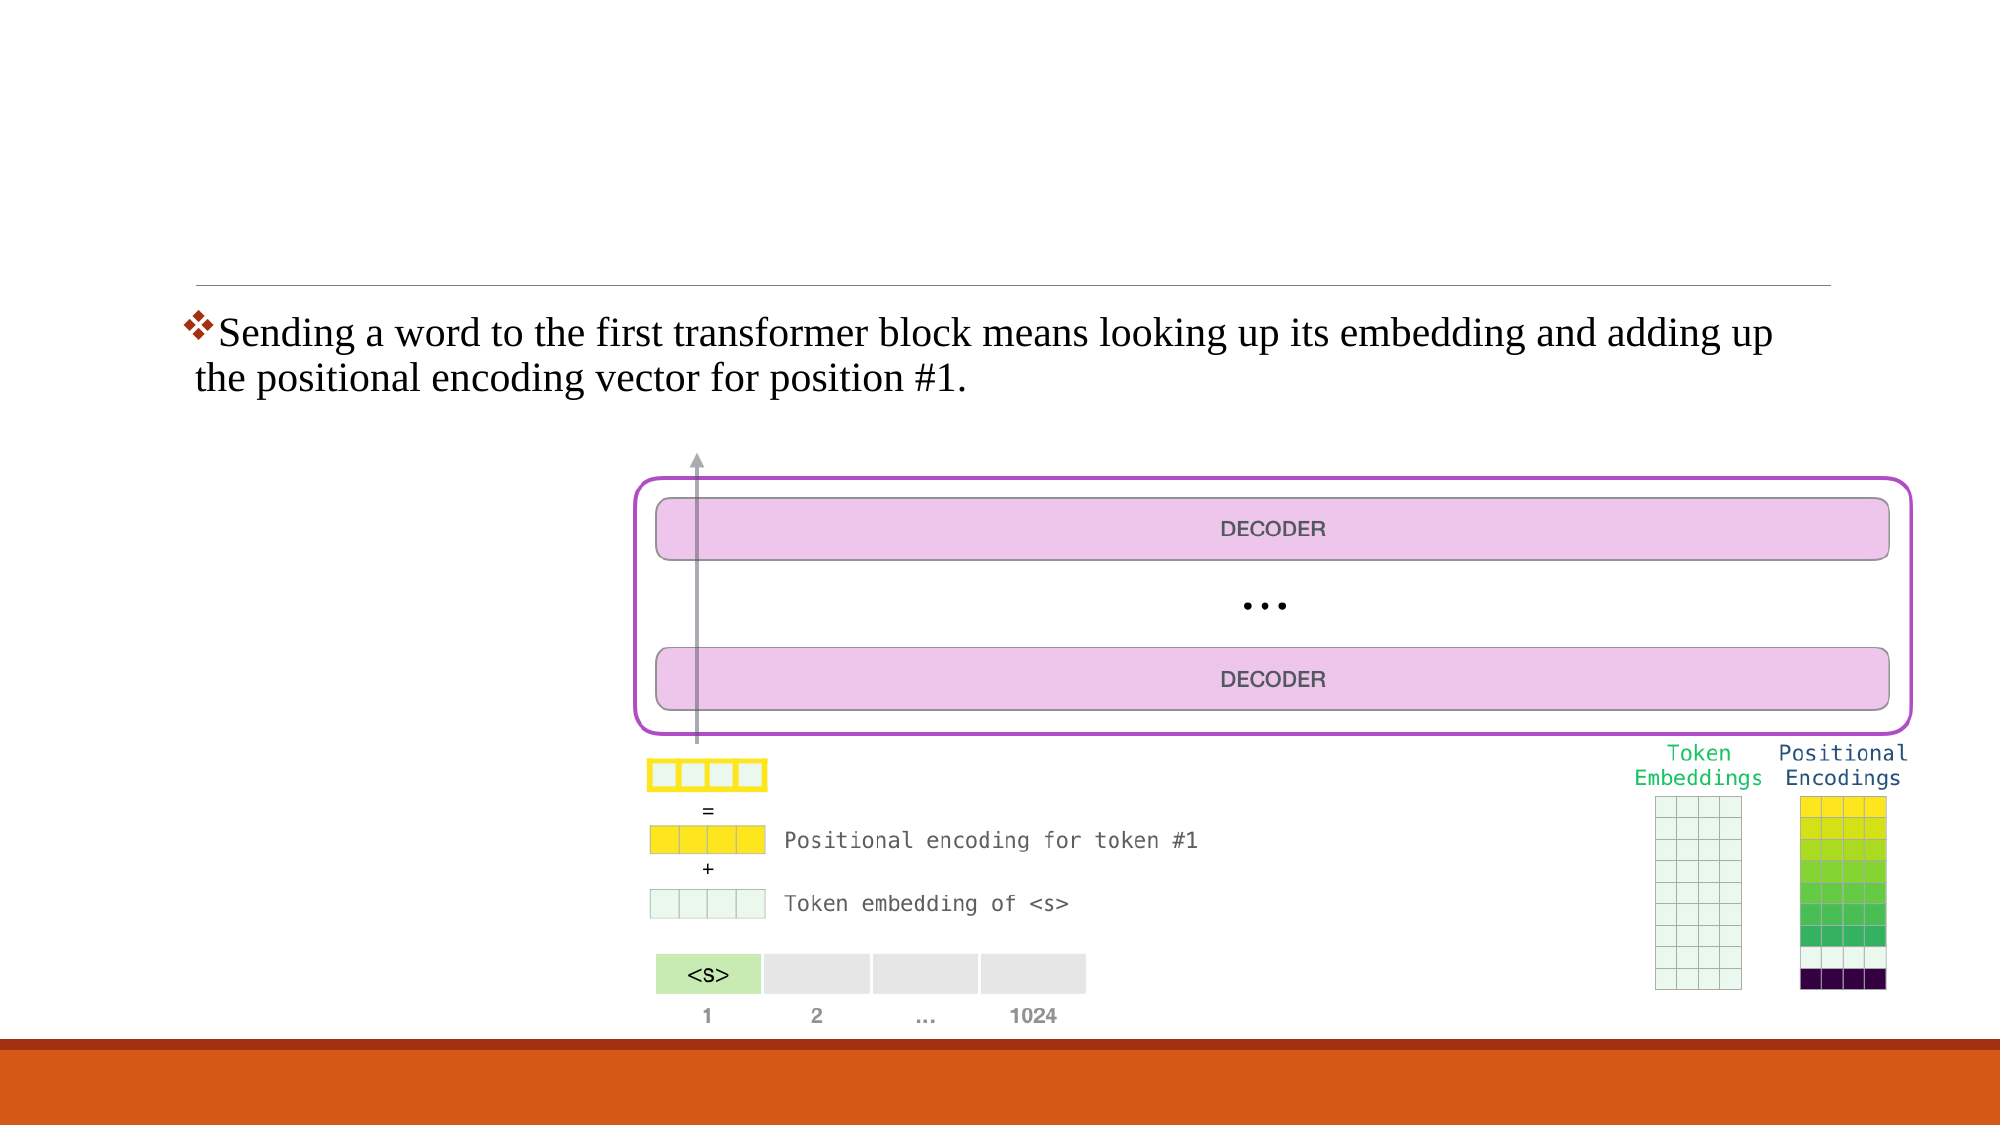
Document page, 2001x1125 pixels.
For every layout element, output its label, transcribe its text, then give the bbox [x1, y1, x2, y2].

picture [576, 422, 1954, 1031]
list Sending a word to the first transformer block means looking up its embedding and adding up the positional encoding vector for position #1. [180, 302, 1830, 963]
